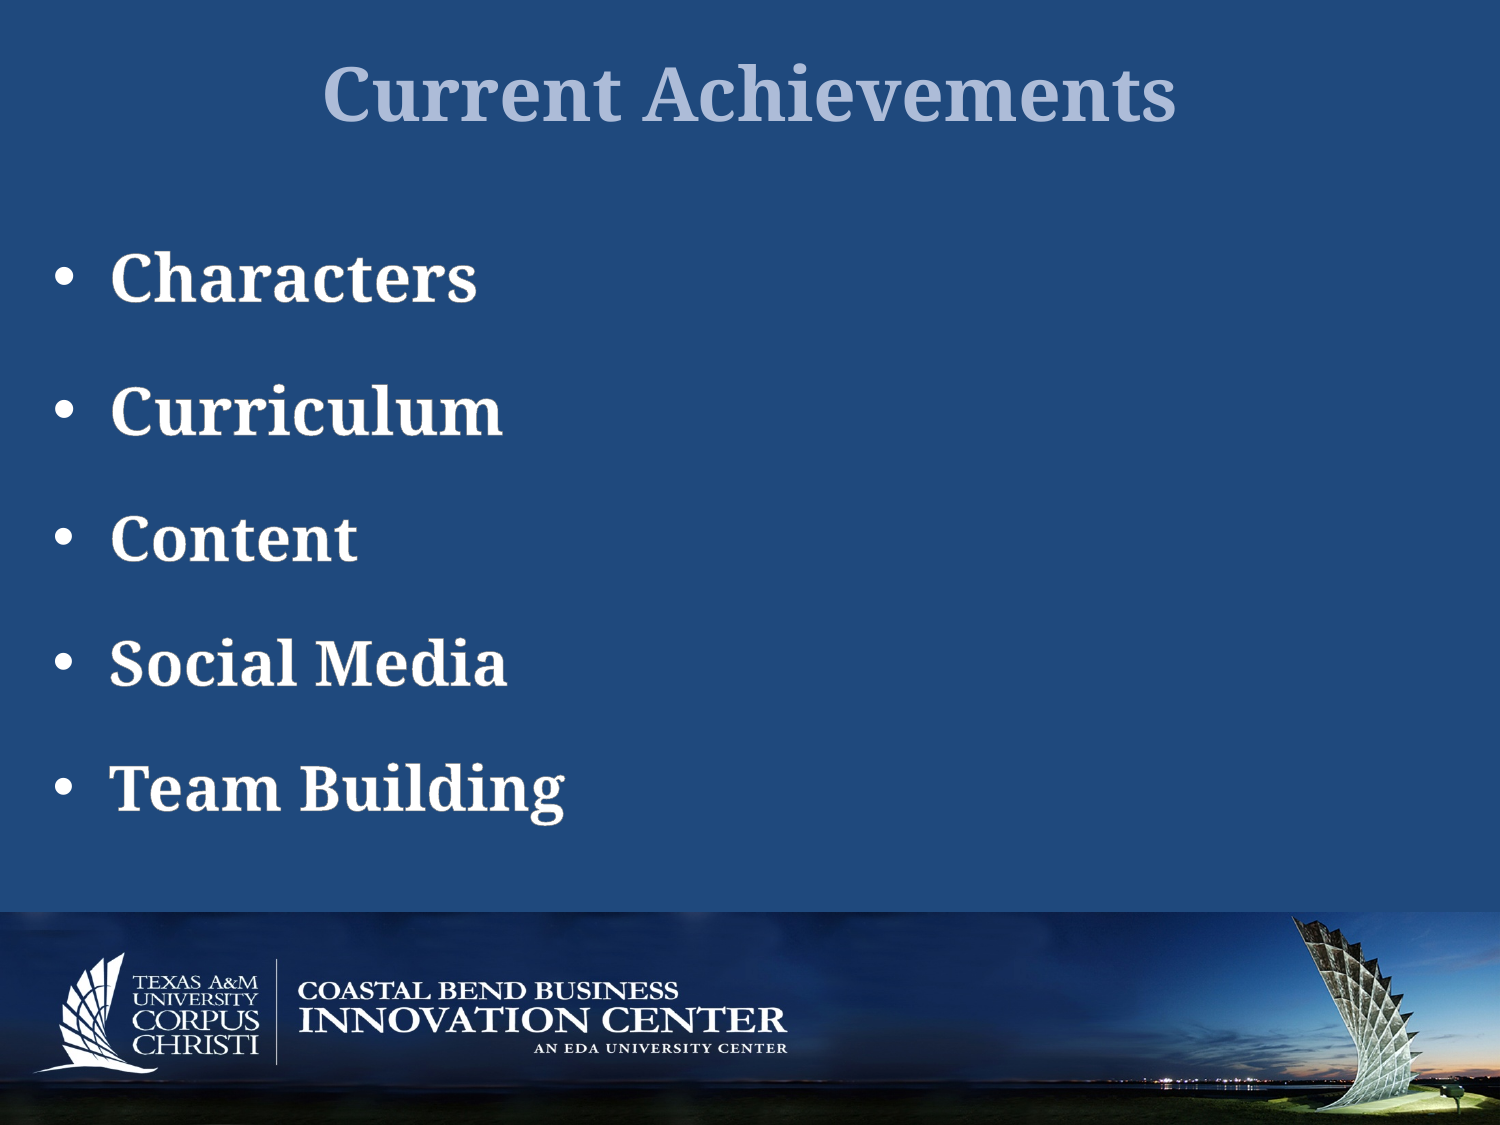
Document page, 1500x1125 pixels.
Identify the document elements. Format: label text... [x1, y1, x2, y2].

picture [0, 912, 1500, 1125]
title Current Achievements [75, 23, 1425, 161]
list Characters Curriculum Content Social Media Team Building [37, 187, 1488, 863]
